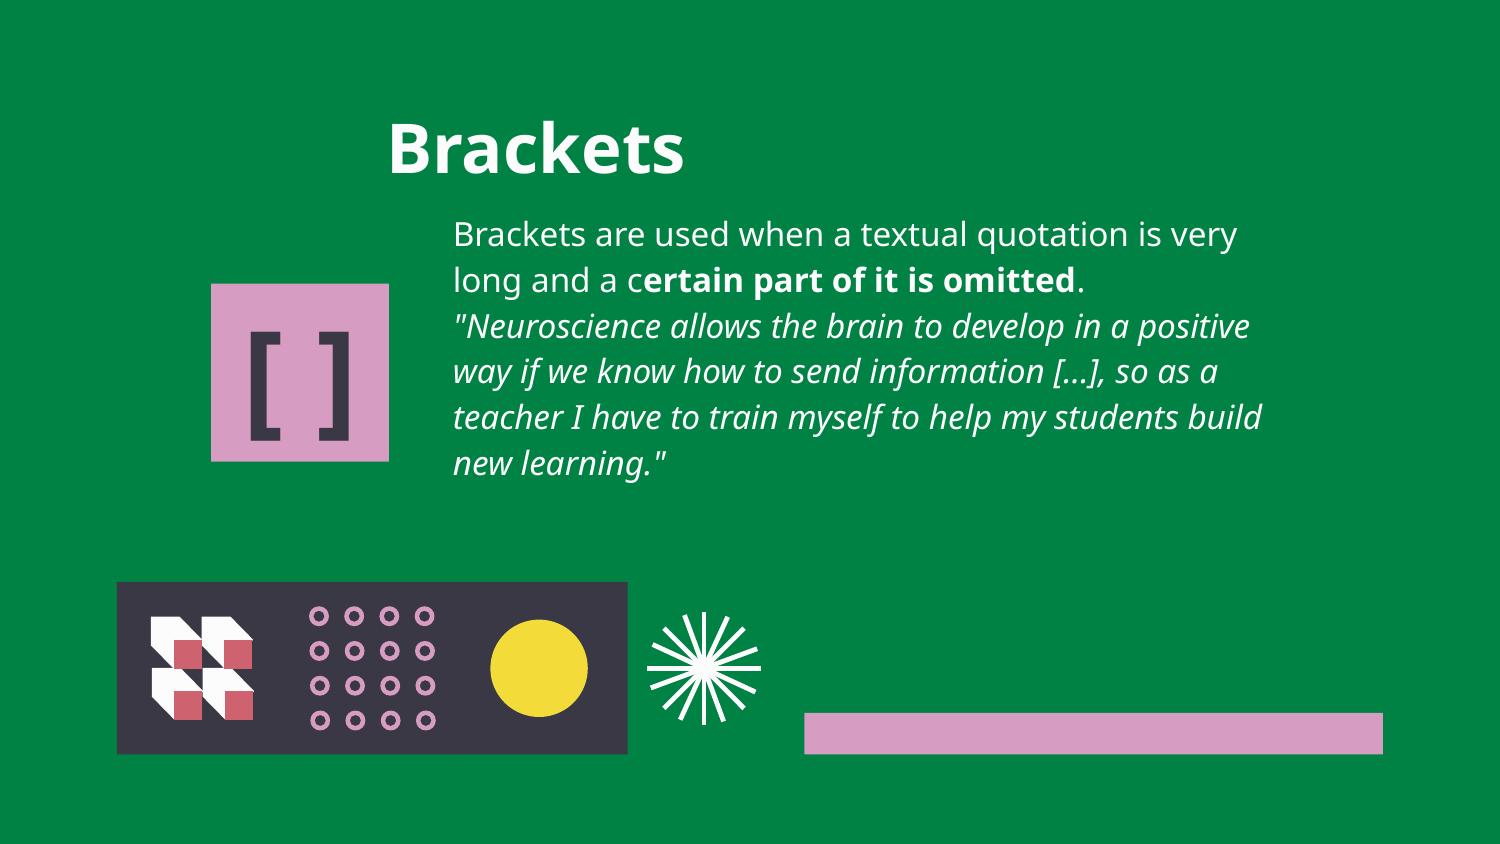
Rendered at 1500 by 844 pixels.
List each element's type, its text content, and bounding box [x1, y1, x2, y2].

subtitle Brackets are used when a textual quotation is very long and a certain part of it is omitted. "Neuroscience allows the brain to develop in a positive way if we know how to send information [...], so as a teacher I have to train myself to help my students build new learning." [437, 192, 1288, 554]
text_box [459, 582, 628, 755]
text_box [308, 605, 436, 731]
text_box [647, 611, 761, 726]
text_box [150, 616, 255, 721]
text_box [116, 582, 286, 755]
title Brackets [371, 77, 1382, 192]
text_box [490, 619, 588, 717]
text_box [804, 712, 1383, 755]
text_box [286, 582, 459, 755]
subtitle [ ] [211, 283, 389, 462]
